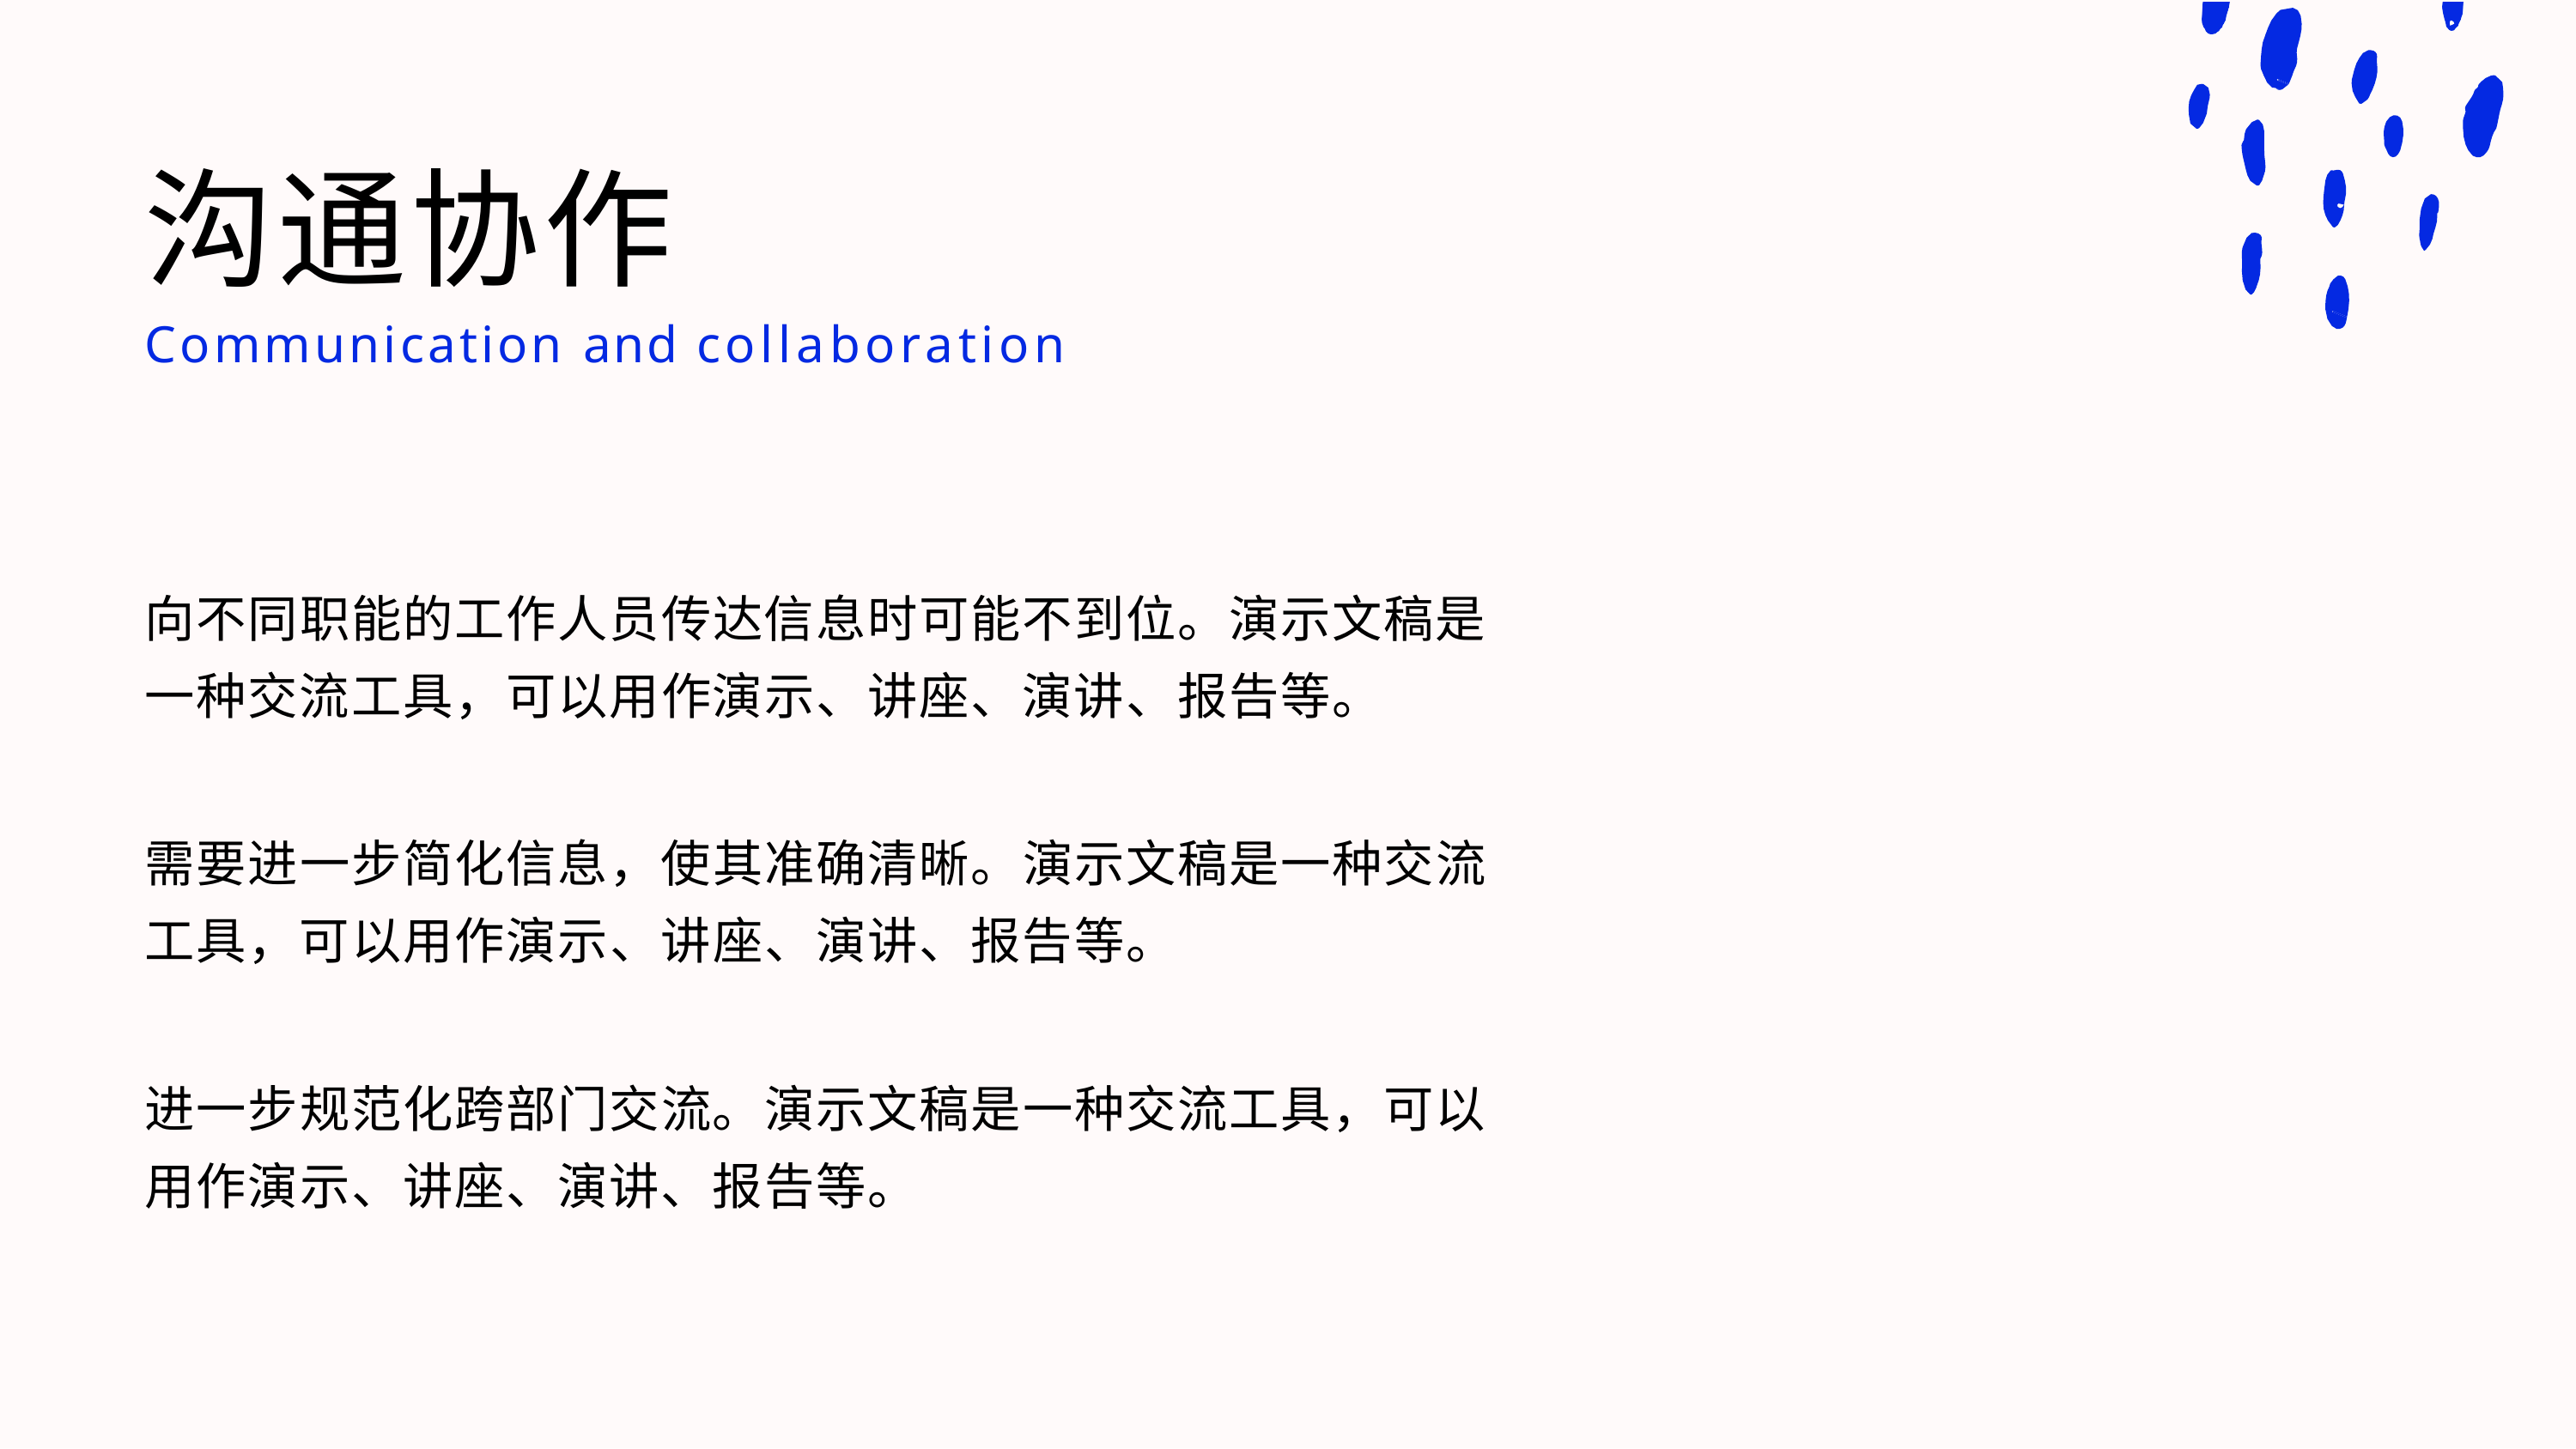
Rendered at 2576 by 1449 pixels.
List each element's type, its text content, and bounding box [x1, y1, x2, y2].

title 沟通协作 Communication and collaboration [143, 119, 1120, 390]
text_box 向不同职能的⼯作⼈员传达信息时可能不到位。演⽰⽂稿是 ⼀种交流⼯具，可以⽤作演⽰、讲座、演讲、报告等。 需要进⼀步简化信息，使其准确清晰。演⽰⽂稿是⼀种交流 ⼯具，可以⽤作演⽰、讲座、演讲、报告等。 进⼀步规范化跨部⻔交流。演⽰⽂稿是⼀种交流⼯具，可以 ⽤作演⽰、讲座、演讲、报告等。 [143, 567, 1491, 1215]
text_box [2188, 2, 2504, 330]
